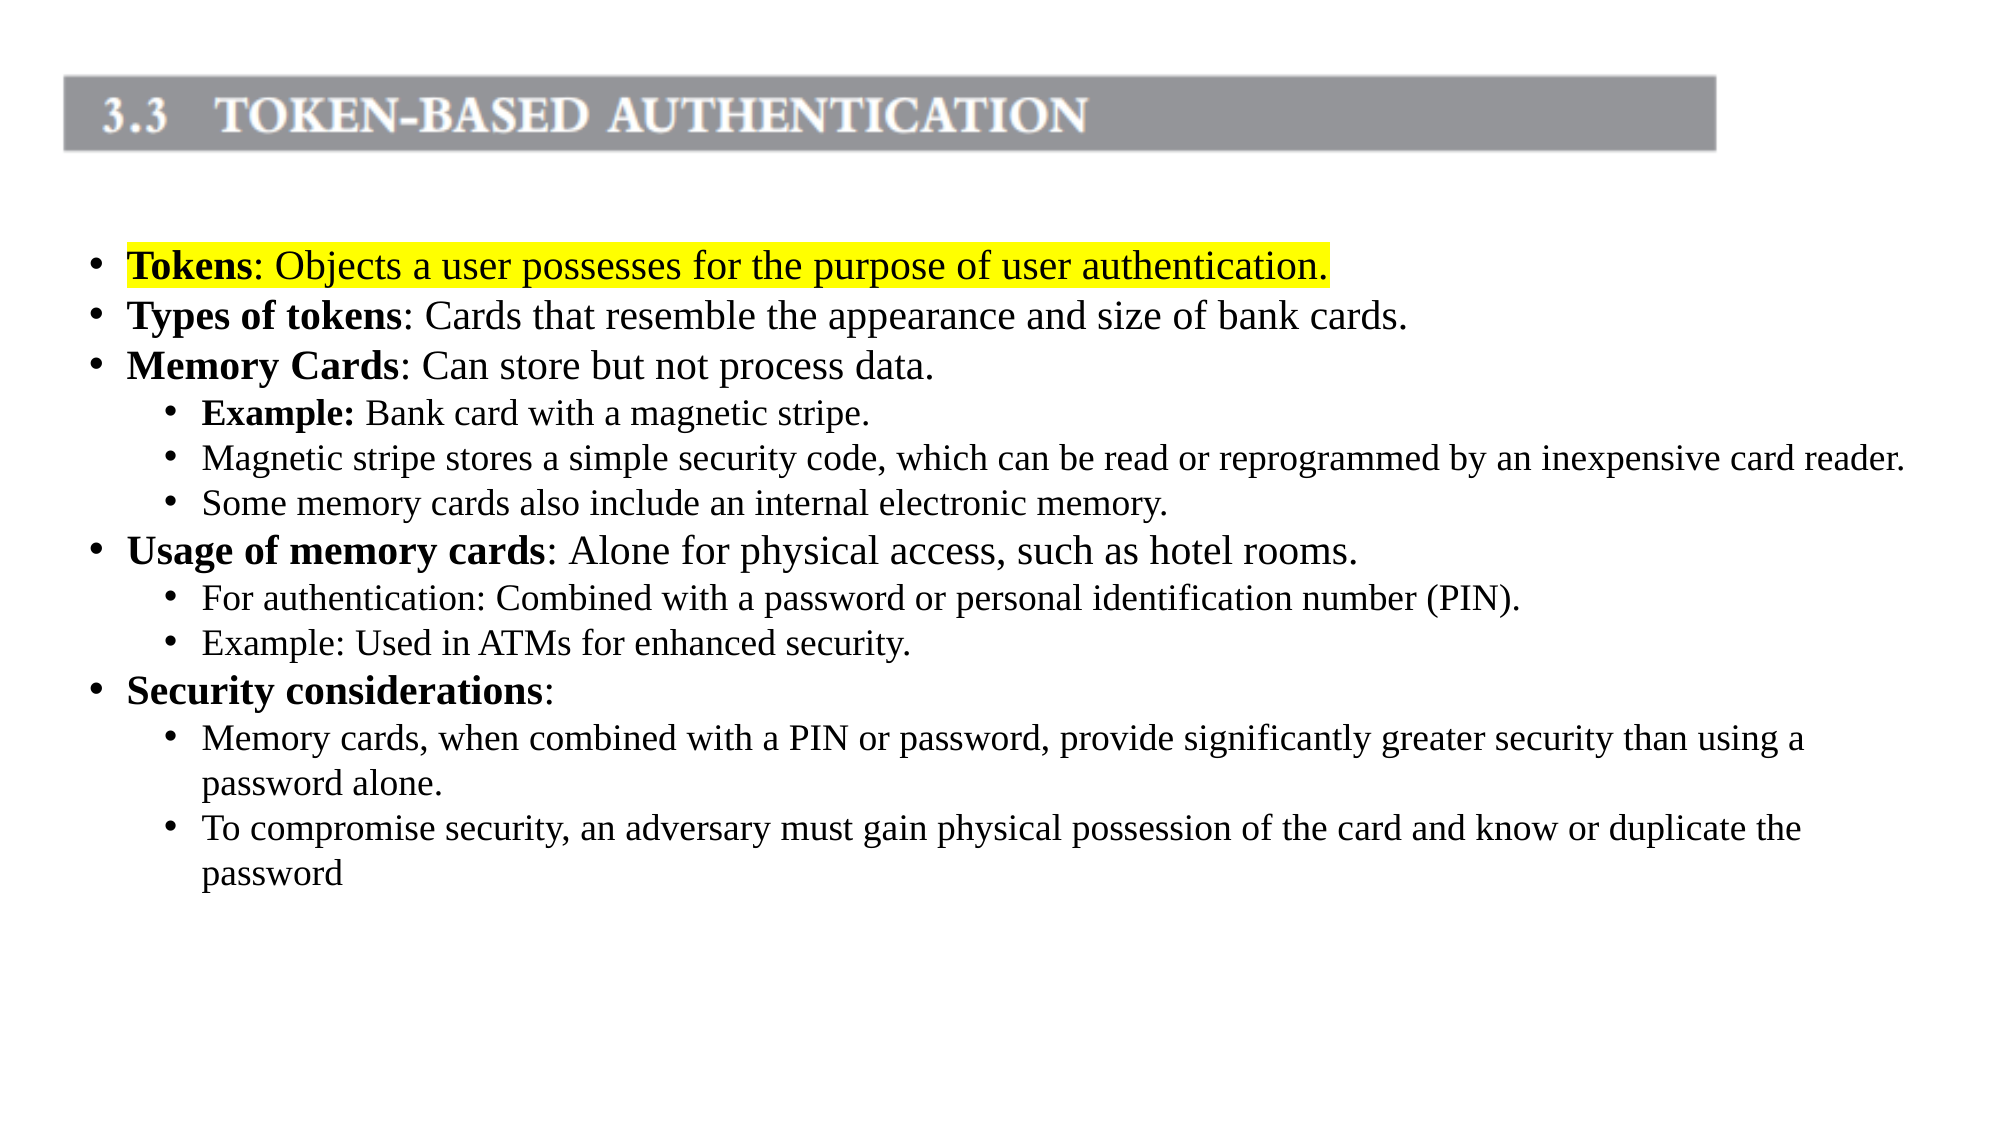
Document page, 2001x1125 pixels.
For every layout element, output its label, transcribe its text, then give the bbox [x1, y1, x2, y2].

picture [55, 66, 1758, 186]
list Tokens: Objects a user possesses for the purpose of user authentication. Types of tokens: Cards that resemble the appearance and size of bank cards. Memory Cards: Can store but not process data. Example: Bank card with a magnetic stripe. Magnetic stripe stores a simple security code, which can be read or reprogrammed by an inexpensive card reader. Some memory cards also include an internal electronic memory. Usage of memory cards: Alone for physical access, such as hotel rooms. For authentication: Combined with a password or personal identification number (PIN). Example: Used in ATMs for enhanced security. Security considerations: Memory cards, when combined with a PIN or password, provide significantly greater security than using a password alone. To compromise security, an adversary must gain physical possession of the card and know or duplicate the password [74, 230, 1945, 951]
